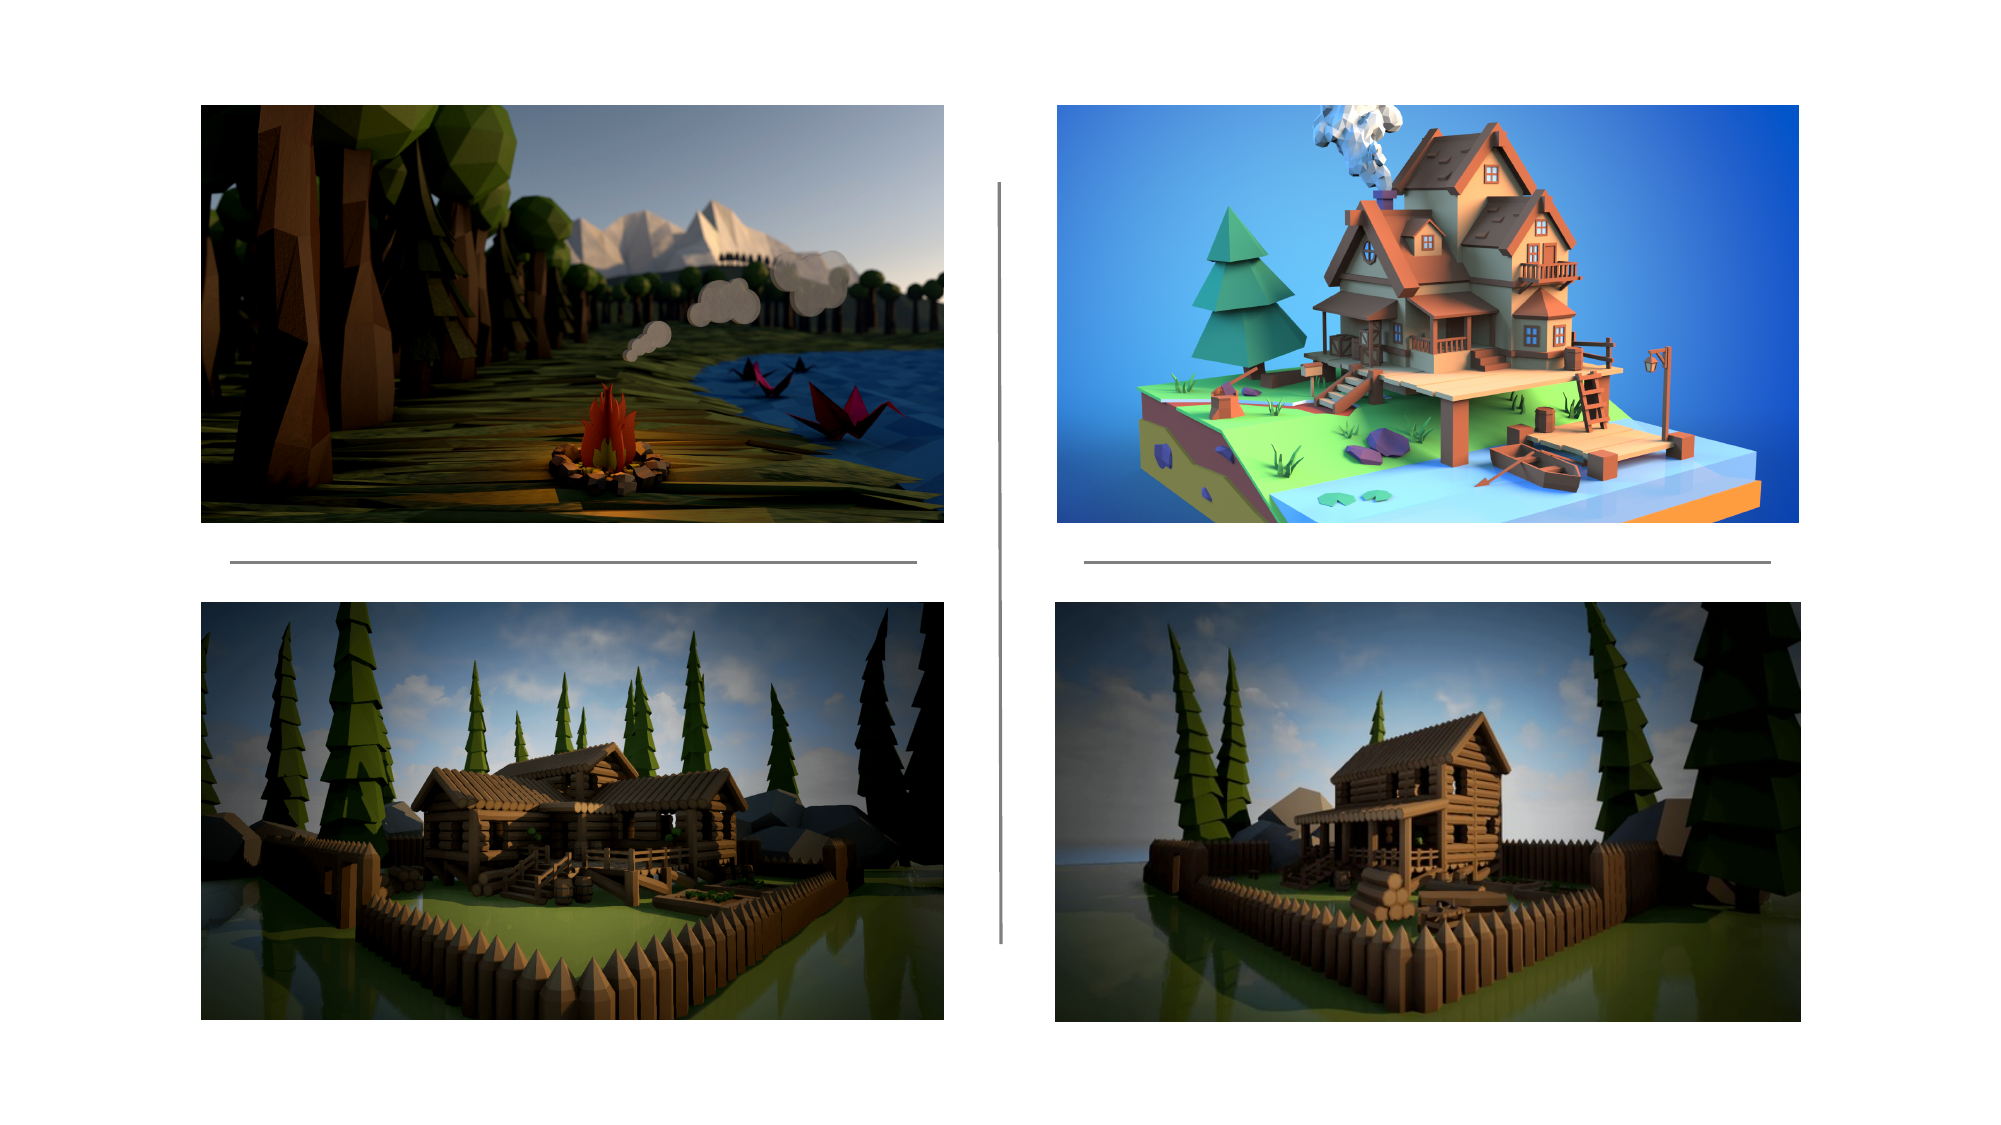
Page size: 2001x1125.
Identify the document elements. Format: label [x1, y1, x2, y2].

picture [1057, 105, 1799, 523]
picture [201, 105, 944, 523]
picture [201, 602, 944, 1020]
picture [1055, 602, 1801, 1022]
